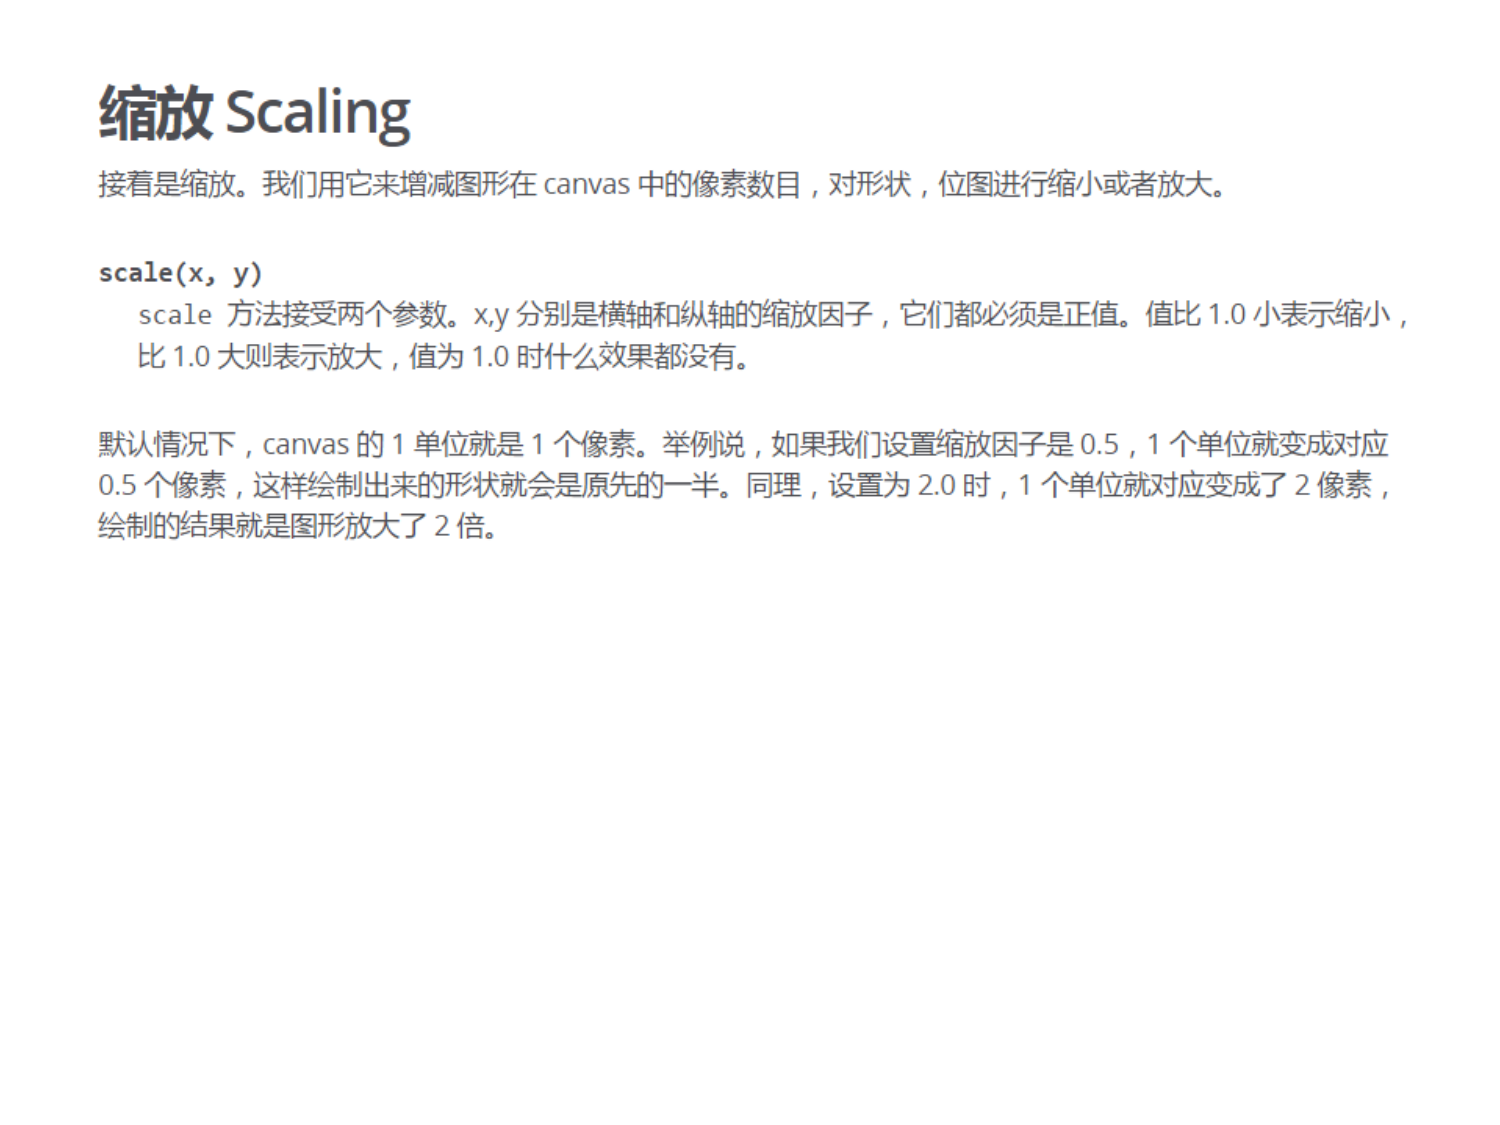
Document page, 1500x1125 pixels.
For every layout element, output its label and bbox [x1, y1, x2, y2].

picture [37, 53, 1426, 575]
